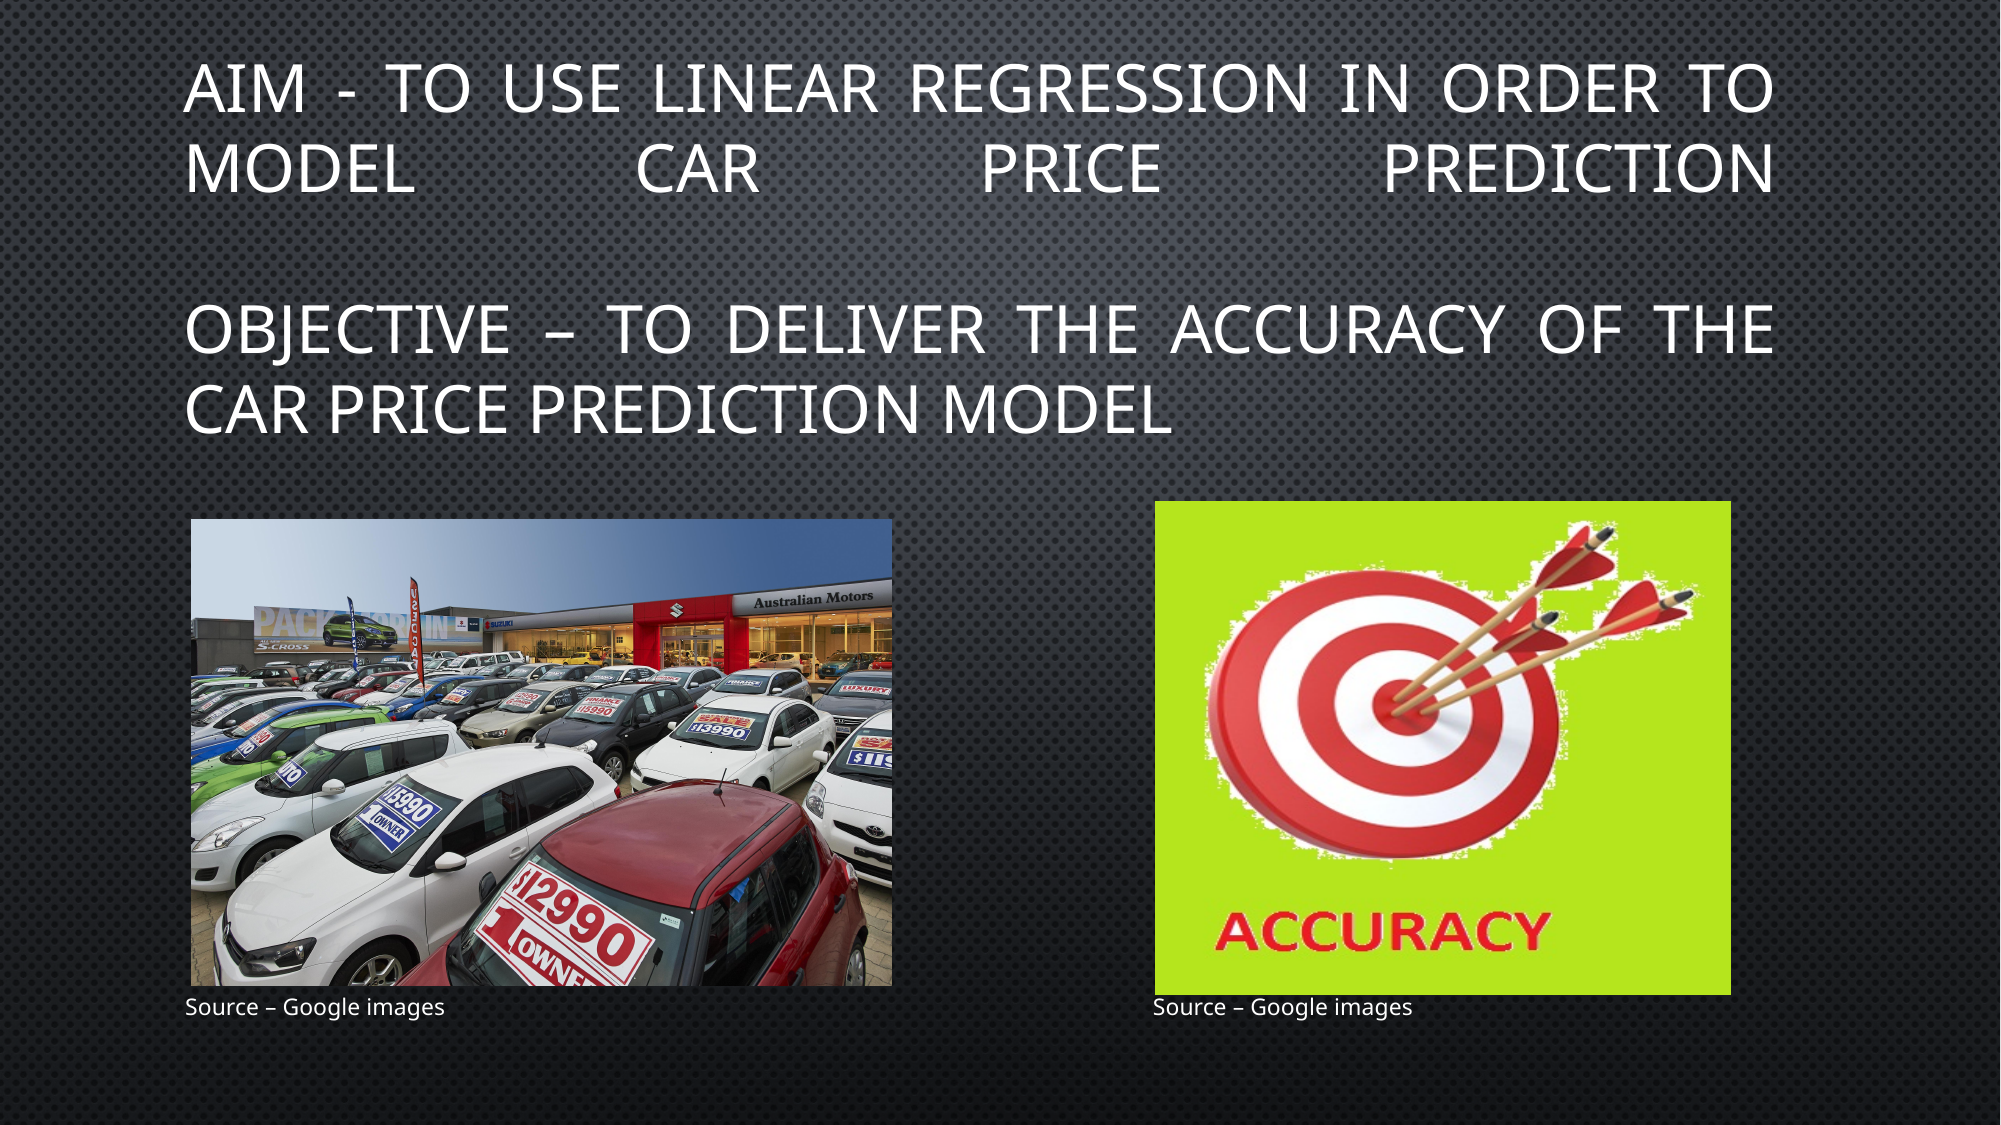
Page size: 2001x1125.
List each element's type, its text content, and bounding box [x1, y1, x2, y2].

title Aim - To USE LINEAR REGRESSION IN ORDER TO MODEL CAR PRICE PREDICTION objective – to deliver the accuracy of the car price prediction model [168, 0, 1794, 498]
picture [1154, 501, 1731, 995]
text_box Source – Google images [170, 985, 662, 1028]
text_box Source – Google images [1138, 985, 2000, 1028]
picture [190, 519, 892, 986]
